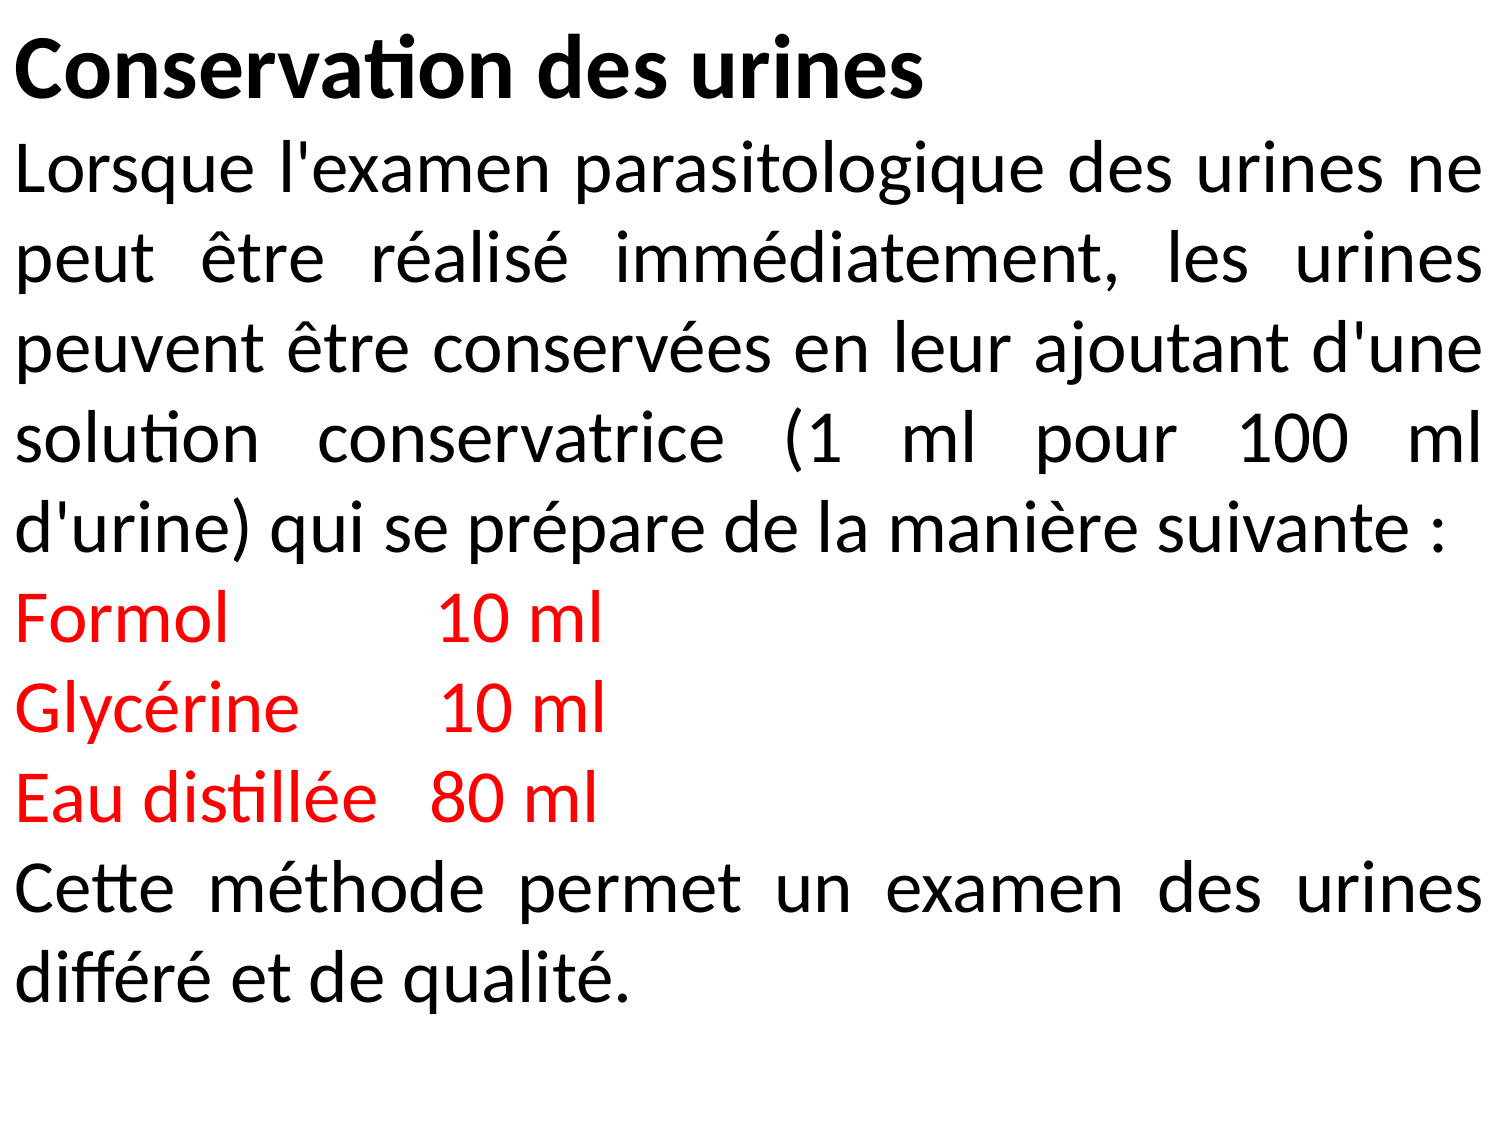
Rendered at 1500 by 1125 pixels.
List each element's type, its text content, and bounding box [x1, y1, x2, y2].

text_box Conservation des urines Lorsque l'examen parasitologique des urines ne peut être réalisé immédiatement, les urines peuvent être conservées en leur ajoutant d'une solution conservatrice (1 ml pour 100 ml d'urine) qui se prépare de la manière suivante : Formol 10 ml Glycérine 10 ml Eau distillée 80 ml Cette méthode permet un examen des urines différé et de qualité. [0, 0, 1500, 1025]
